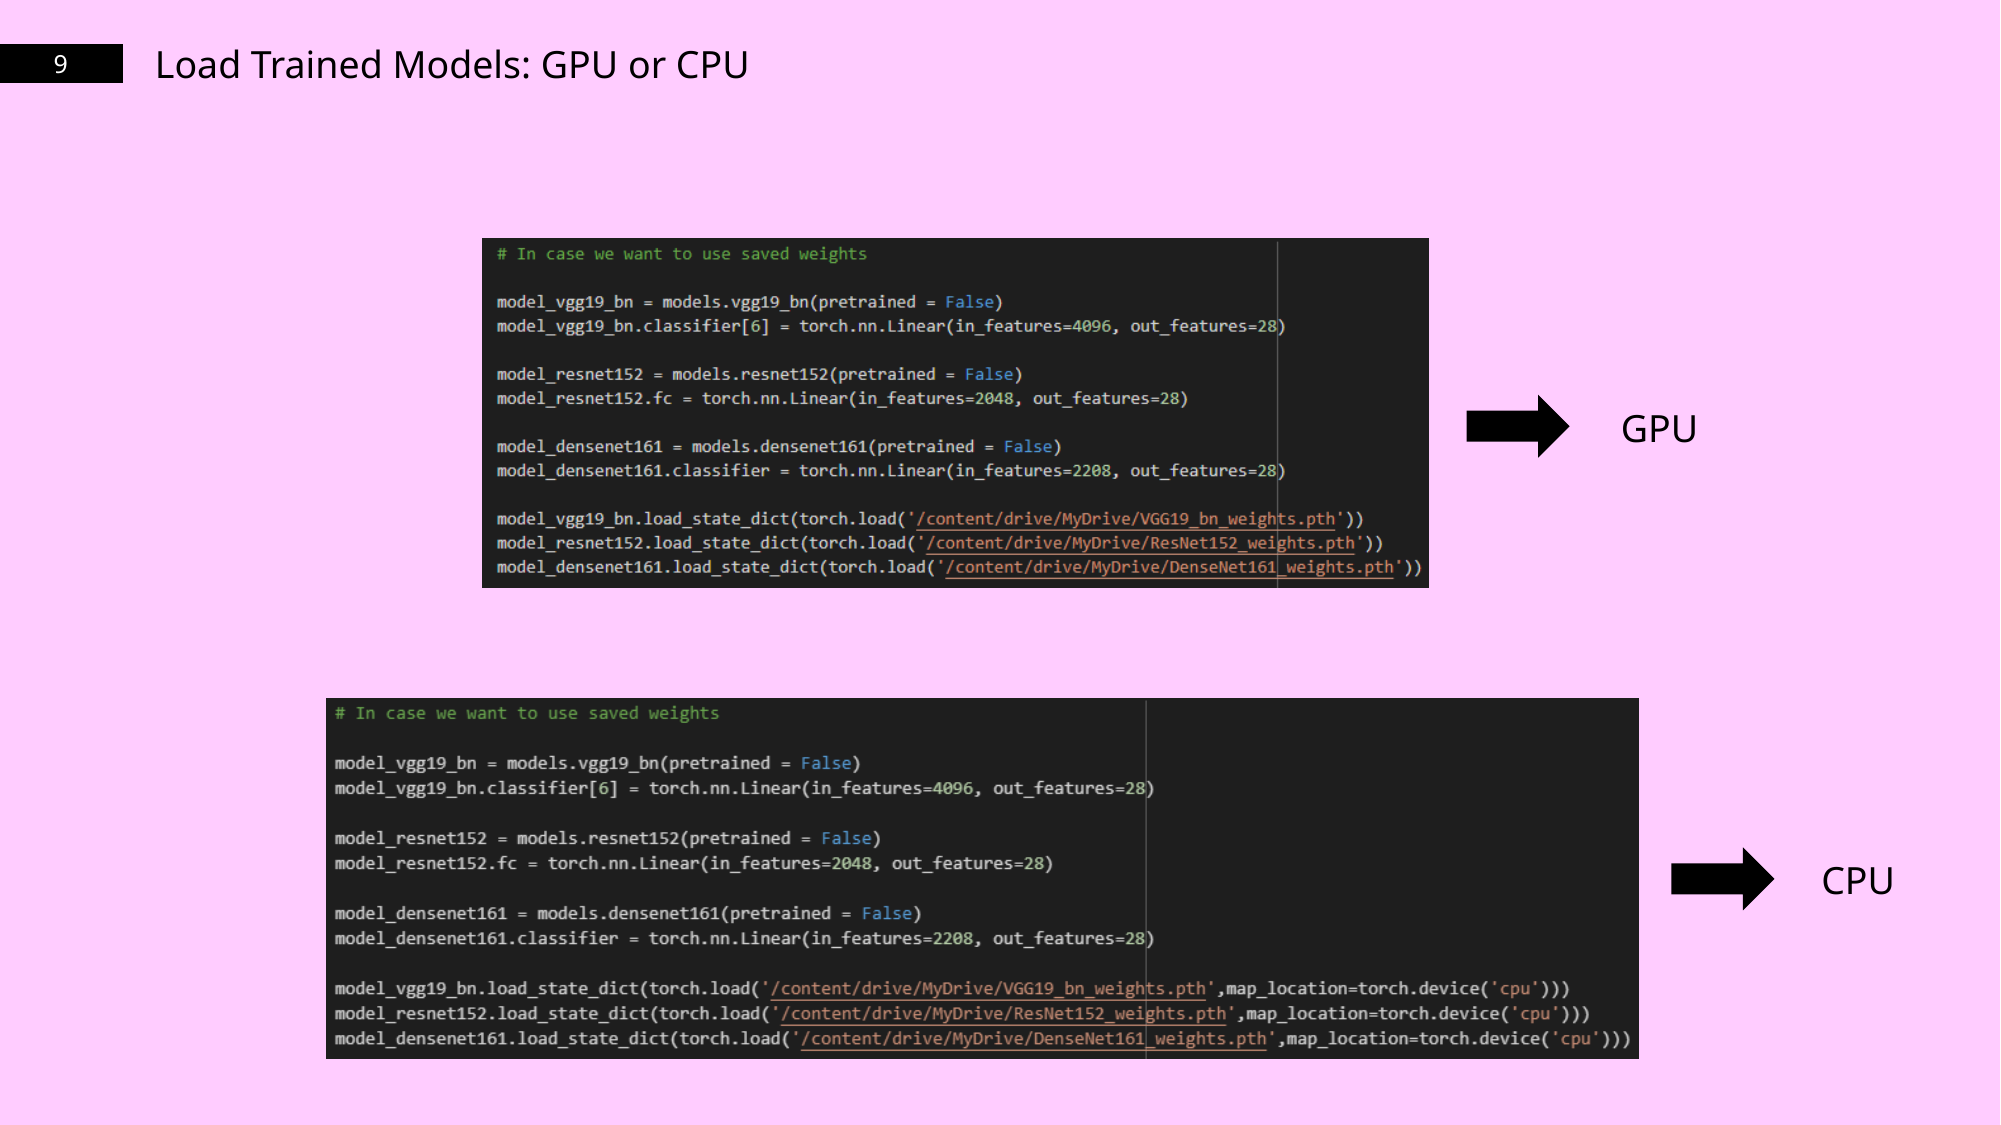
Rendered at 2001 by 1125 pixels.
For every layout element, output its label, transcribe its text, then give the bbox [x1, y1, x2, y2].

text_box [1671, 847, 1775, 911]
text_box 9 [0, 44, 123, 83]
text_box [1466, 394, 1570, 458]
text_box CPU [1806, 849, 1910, 910]
picture [481, 238, 1429, 588]
text_box Load Trained Models: GPU or CPU [139, 33, 766, 94]
picture [326, 698, 1639, 1060]
text_box GPU [1606, 397, 1713, 457]
